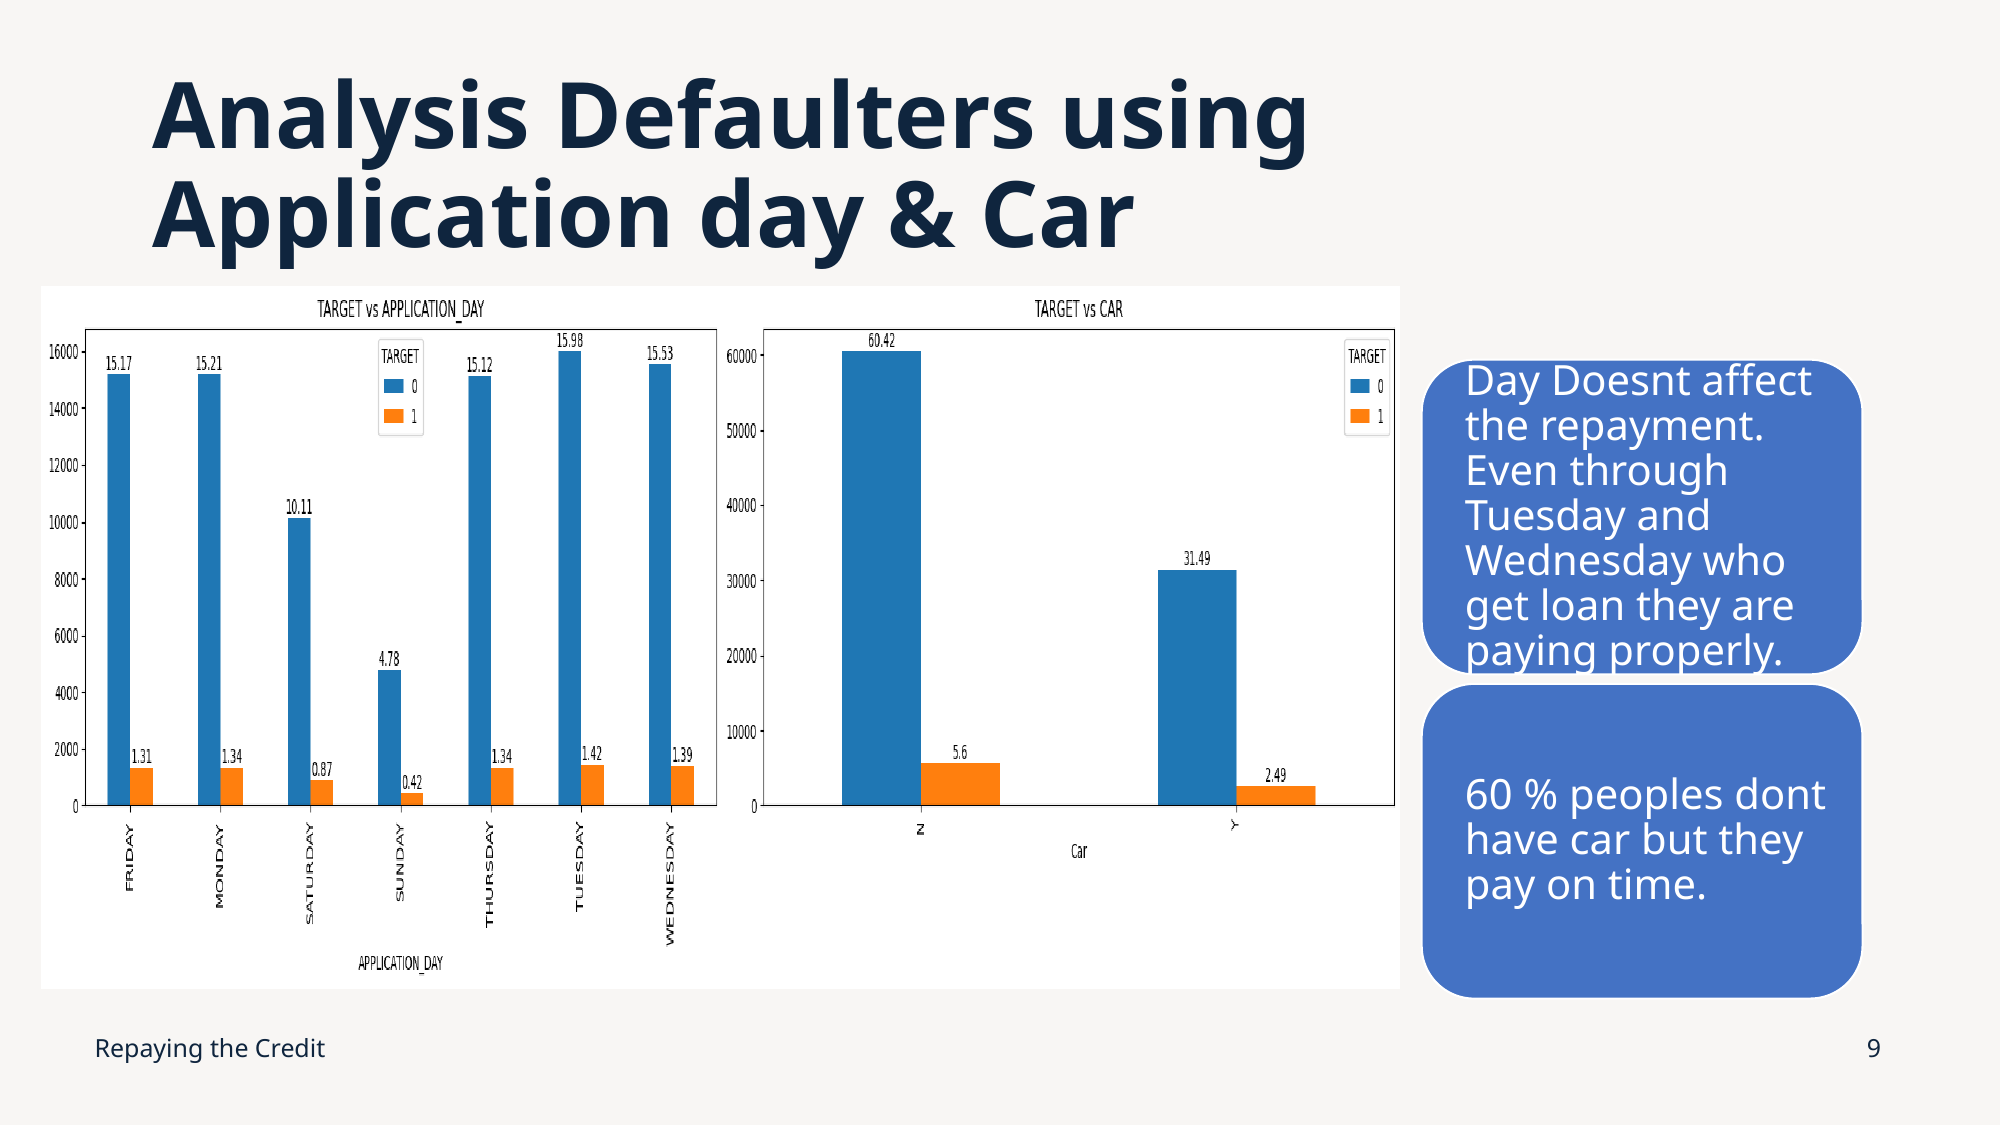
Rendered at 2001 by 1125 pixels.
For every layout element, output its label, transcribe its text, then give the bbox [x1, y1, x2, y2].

slide_number 9 [1836, 1020, 1912, 1080]
title Analysis Defaulters using Application day & Car [137, 59, 1863, 278]
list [1421, 351, 1863, 1007]
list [41, 286, 1400, 989]
footer Repaying the Credit [79, 1020, 755, 1080]
